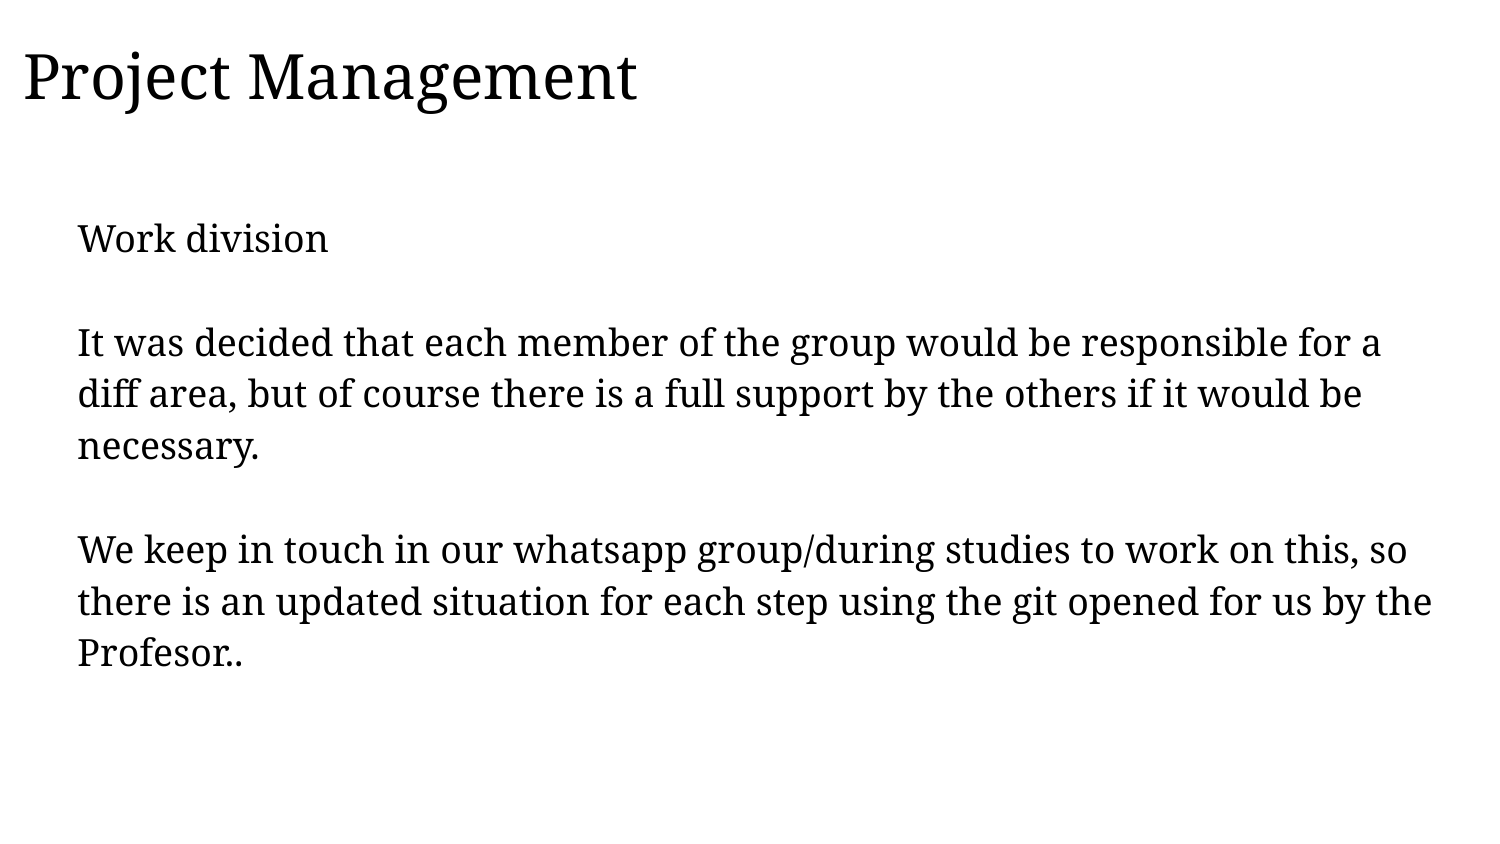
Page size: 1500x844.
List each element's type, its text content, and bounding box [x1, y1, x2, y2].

list Work division It was decided that each member of the group would be responsible for a diff area, but of course there is a full support by the others if it would be necessary. We keep in touch in our whatsapp group/during studies to work on this, so there is an updated situation for each step using the git opened for us by the Profesor.. [62, 193, 1461, 754]
title Project Management [8, 10, 1406, 105]
